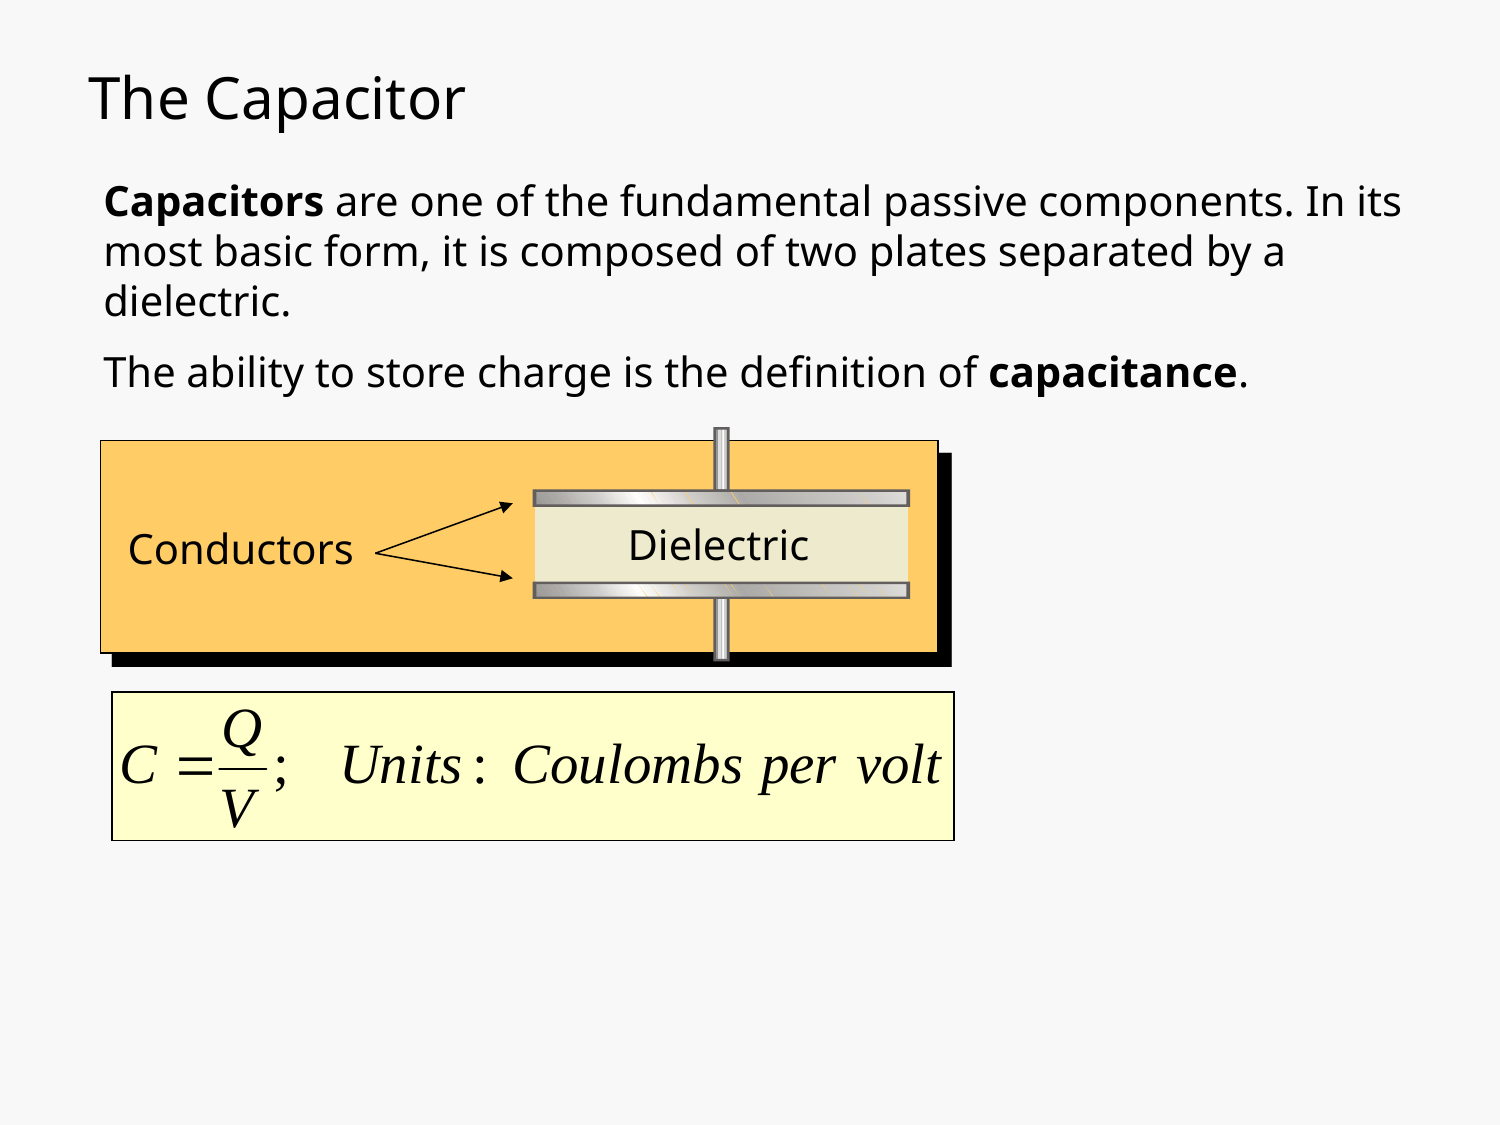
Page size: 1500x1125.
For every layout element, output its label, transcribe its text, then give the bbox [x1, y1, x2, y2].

text_box [100, 440, 522, 654]
text_box The Capacitor [73, 53, 565, 139]
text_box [112, 503, 513, 582]
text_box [527, 420, 916, 668]
text_box Capacitors are one of the fundamental passive components. In its most basic form, it is composed of two plates separated by a dielectric. The ability to store charge is the definition of capacitance. [88, 167, 1424, 404]
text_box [112, 692, 954, 841]
text_box [921, 440, 938, 654]
